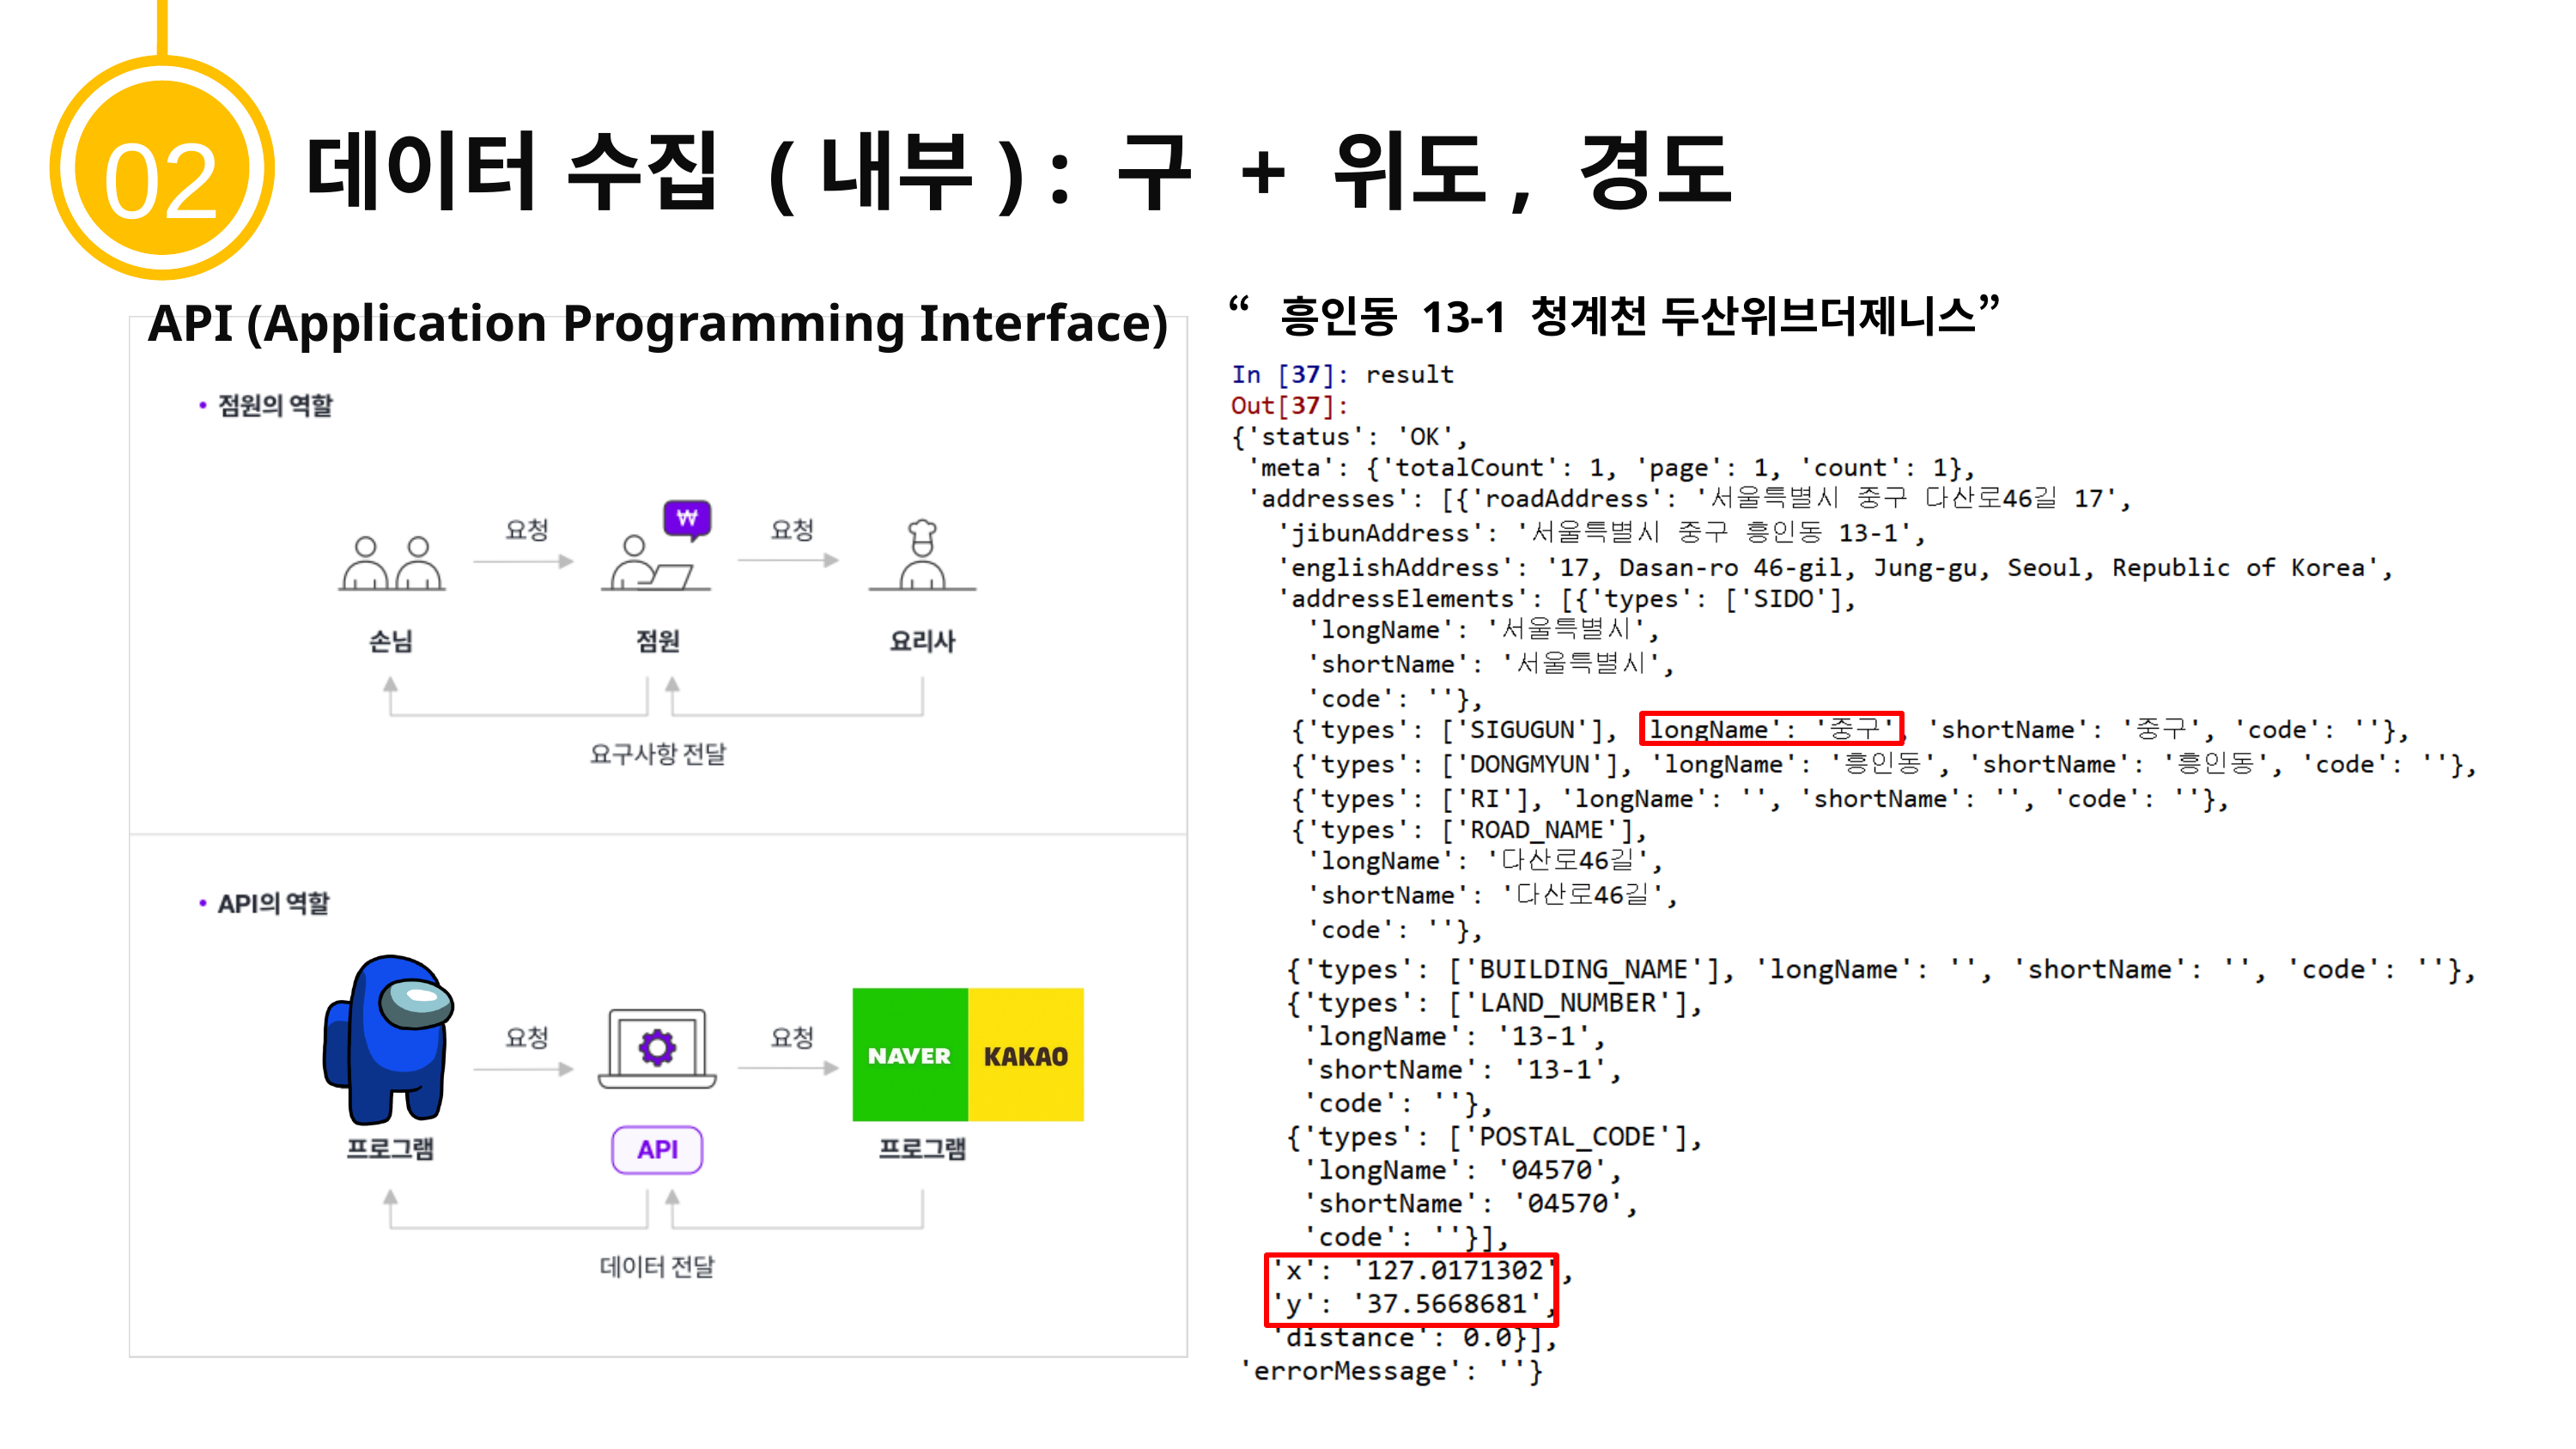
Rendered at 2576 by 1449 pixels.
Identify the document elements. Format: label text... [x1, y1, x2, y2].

text_box 데이터 수집 (내부) : 구 + 위도, 경도 [291, 111, 1857, 267]
text_box “흥인동 13-1 청계천 두산위브더제니스” [1215, 283, 2014, 349]
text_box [54, 0, 270, 276]
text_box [1219, 359, 2482, 1390]
text_box API (Application Programming Interface) [129, 284, 1188, 316]
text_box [128, 316, 1188, 1358]
